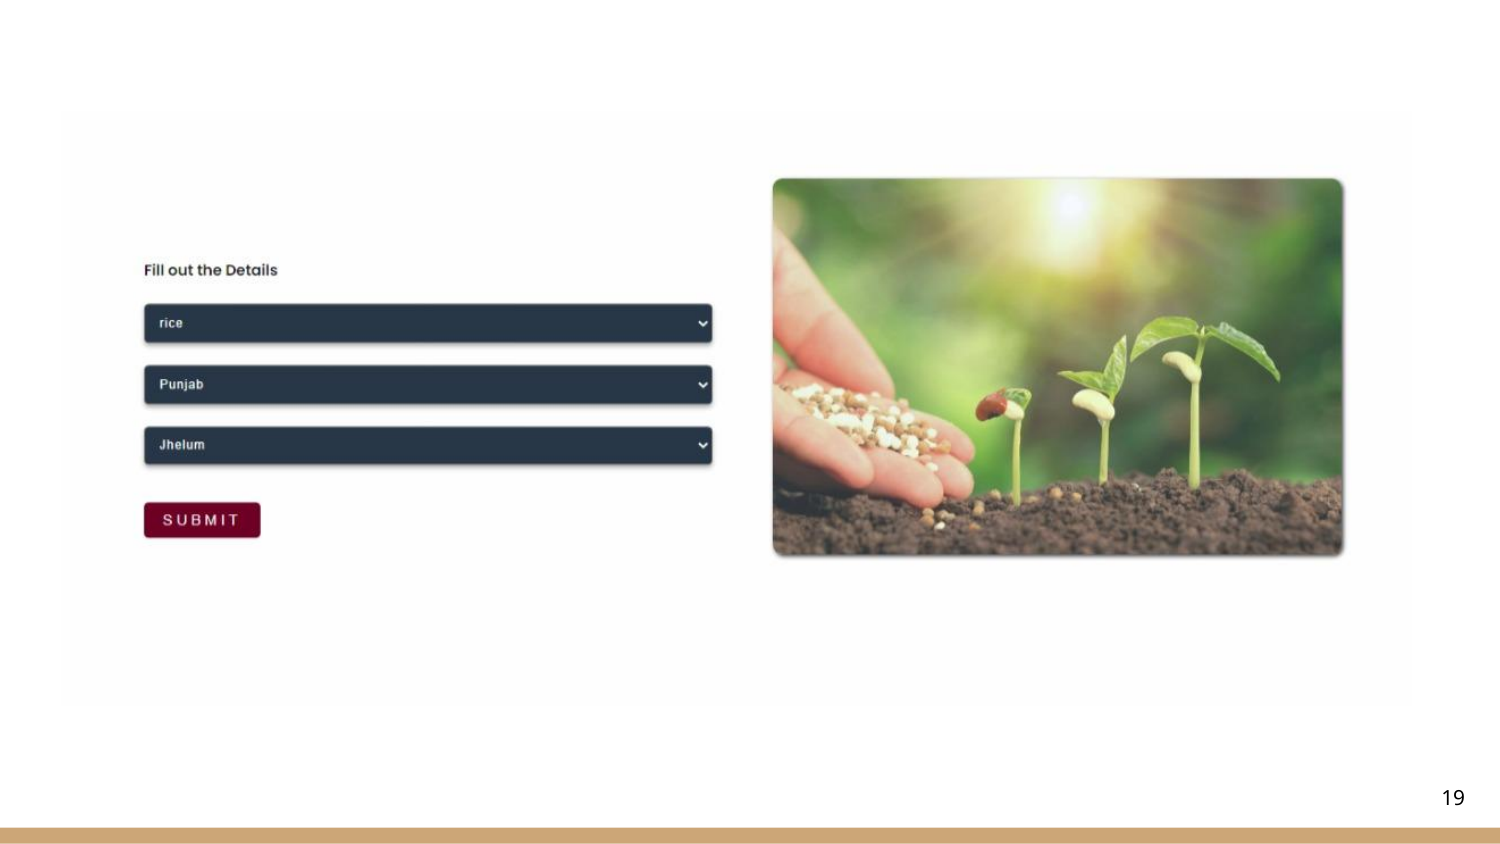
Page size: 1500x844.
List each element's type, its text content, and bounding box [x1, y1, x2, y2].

slide_number ‹#› [1389, 764, 1480, 830]
picture [61, 111, 1412, 745]
